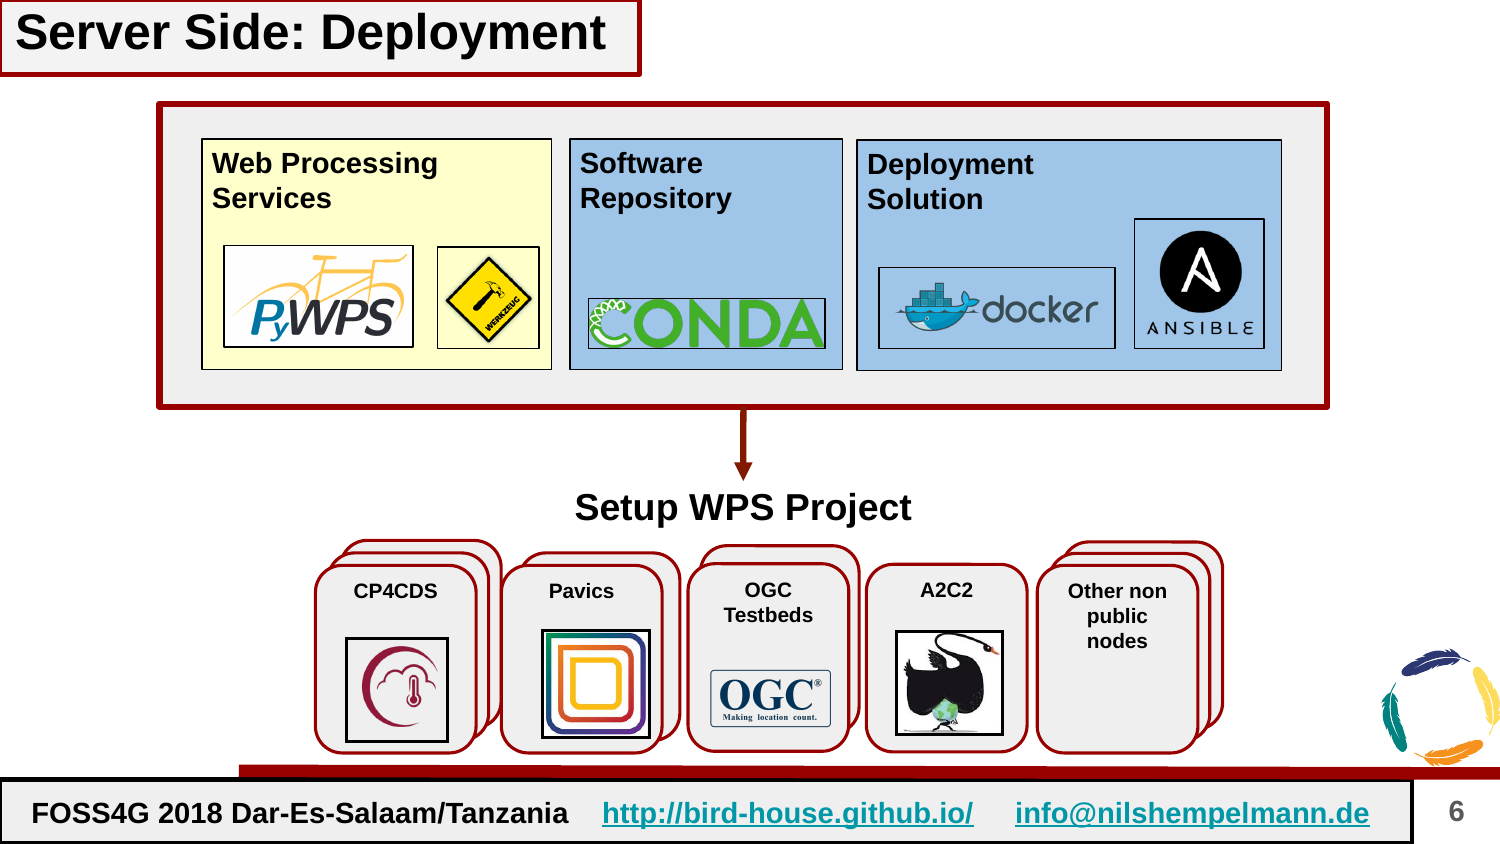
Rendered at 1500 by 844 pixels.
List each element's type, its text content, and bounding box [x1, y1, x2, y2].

picture [879, 267, 1115, 349]
picture [897, 632, 1002, 734]
text_box Pavics [501, 565, 663, 753]
text_box [159, 103, 1328, 407]
text_box CP4CDS [343, 540, 502, 725]
picture [224, 245, 413, 347]
text_box Software Repository [569, 139, 843, 370]
picture [1134, 219, 1264, 348]
title Server Side: Deployment [0, 0, 640, 75]
text_box [1052, 553, 1210, 738]
text_box OGC Testbeds [700, 545, 860, 728]
text_box OGC Testbeds [687, 563, 849, 752]
text_box CP4CDS [315, 565, 477, 753]
text_box Web Processing Services [201, 139, 552, 370]
picture [543, 631, 648, 737]
slide_number 6 [1389, 777, 1480, 842]
text_box Pavics [523, 552, 680, 740]
text_box A2C2 [866, 564, 1028, 752]
picture [347, 639, 447, 740]
text_box [1065, 541, 1223, 728]
picture [706, 666, 835, 732]
text_box Setup WPS Project [443, 481, 1044, 530]
picture [438, 247, 539, 348]
text_box CP4CDS [331, 552, 489, 738]
picture [1381, 648, 1500, 767]
text_box Other non public nodes [1037, 565, 1198, 753]
text_box Deployment Solution [857, 140, 1282, 371]
picture [589, 298, 825, 349]
